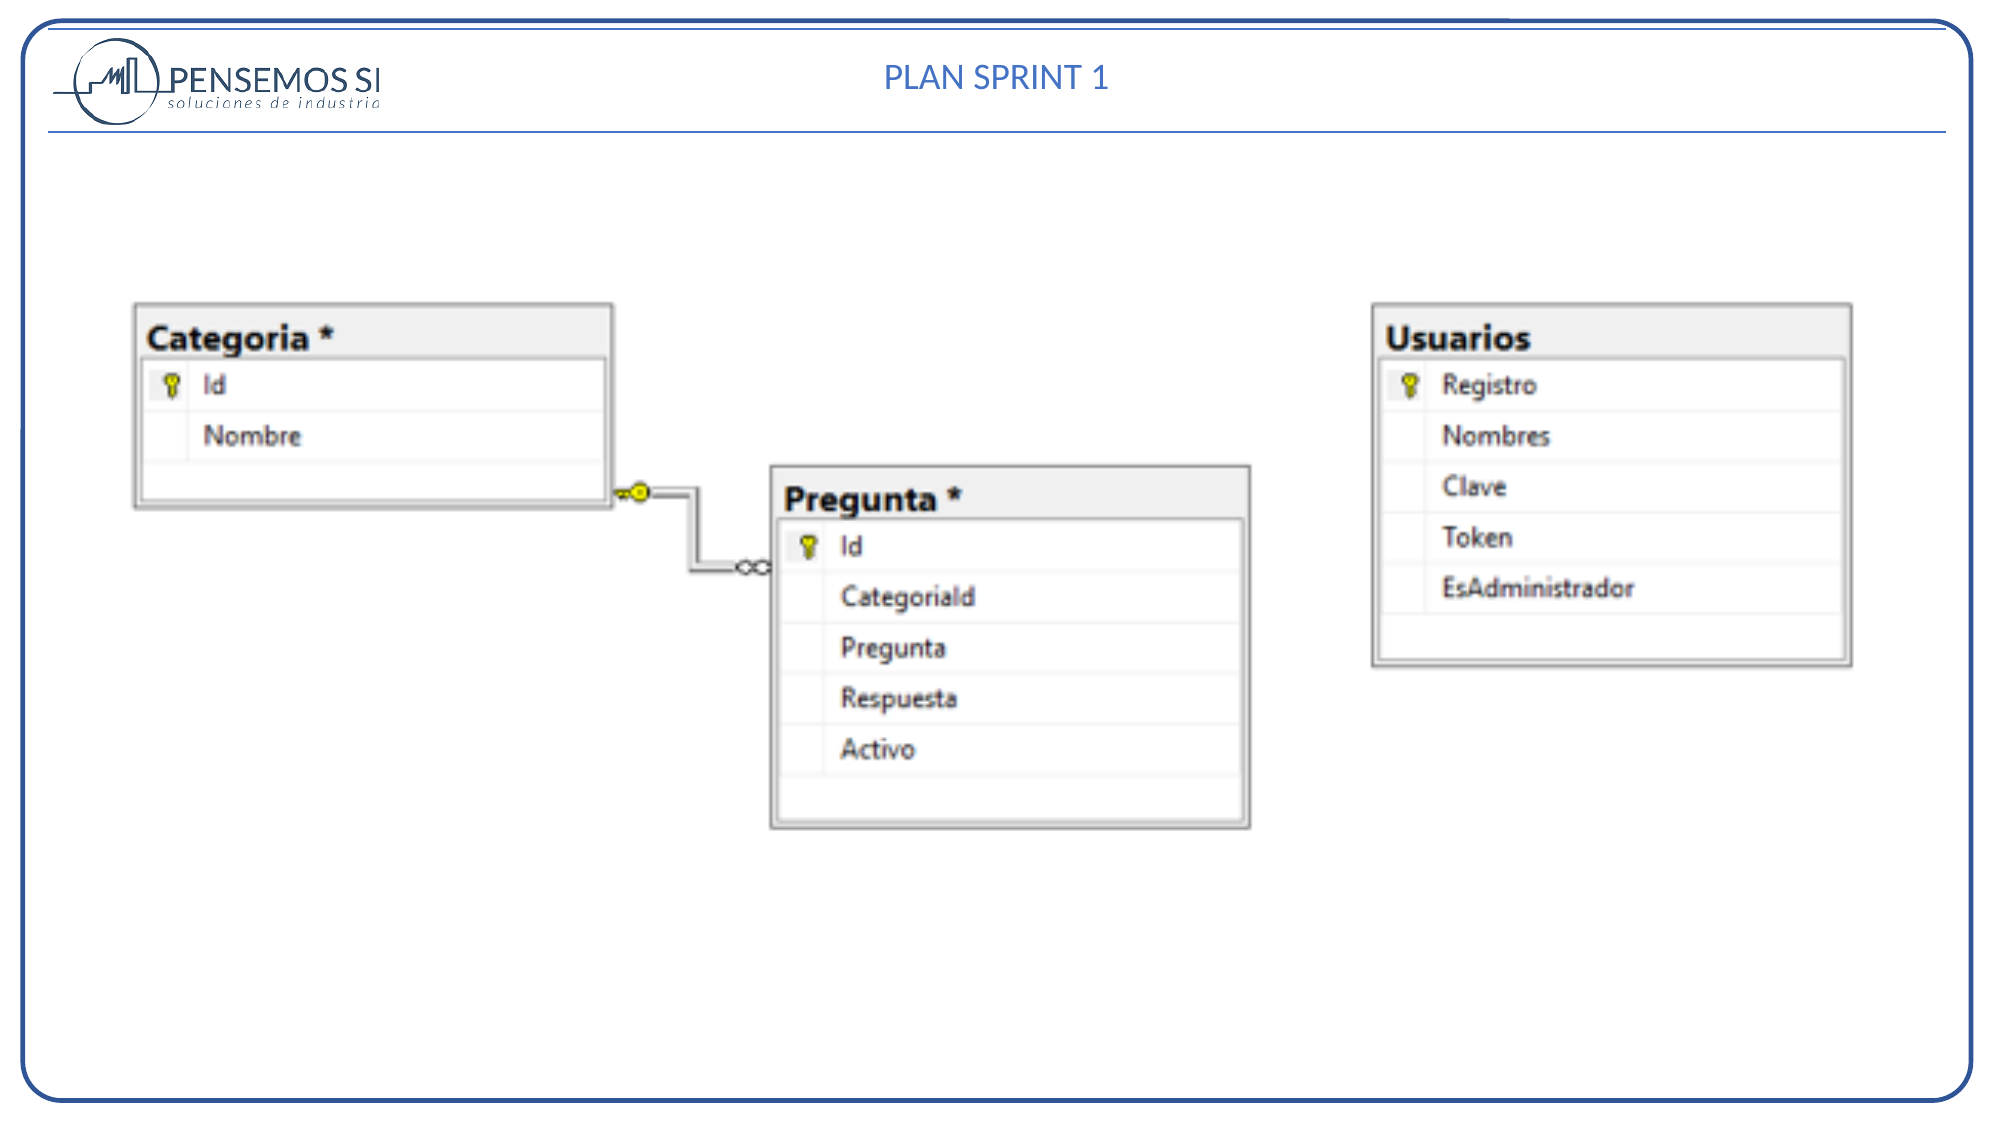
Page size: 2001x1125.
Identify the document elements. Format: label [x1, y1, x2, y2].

text_box [21, 19, 1972, 1102]
picture [53, 38, 379, 125]
picture [89, 248, 1903, 874]
